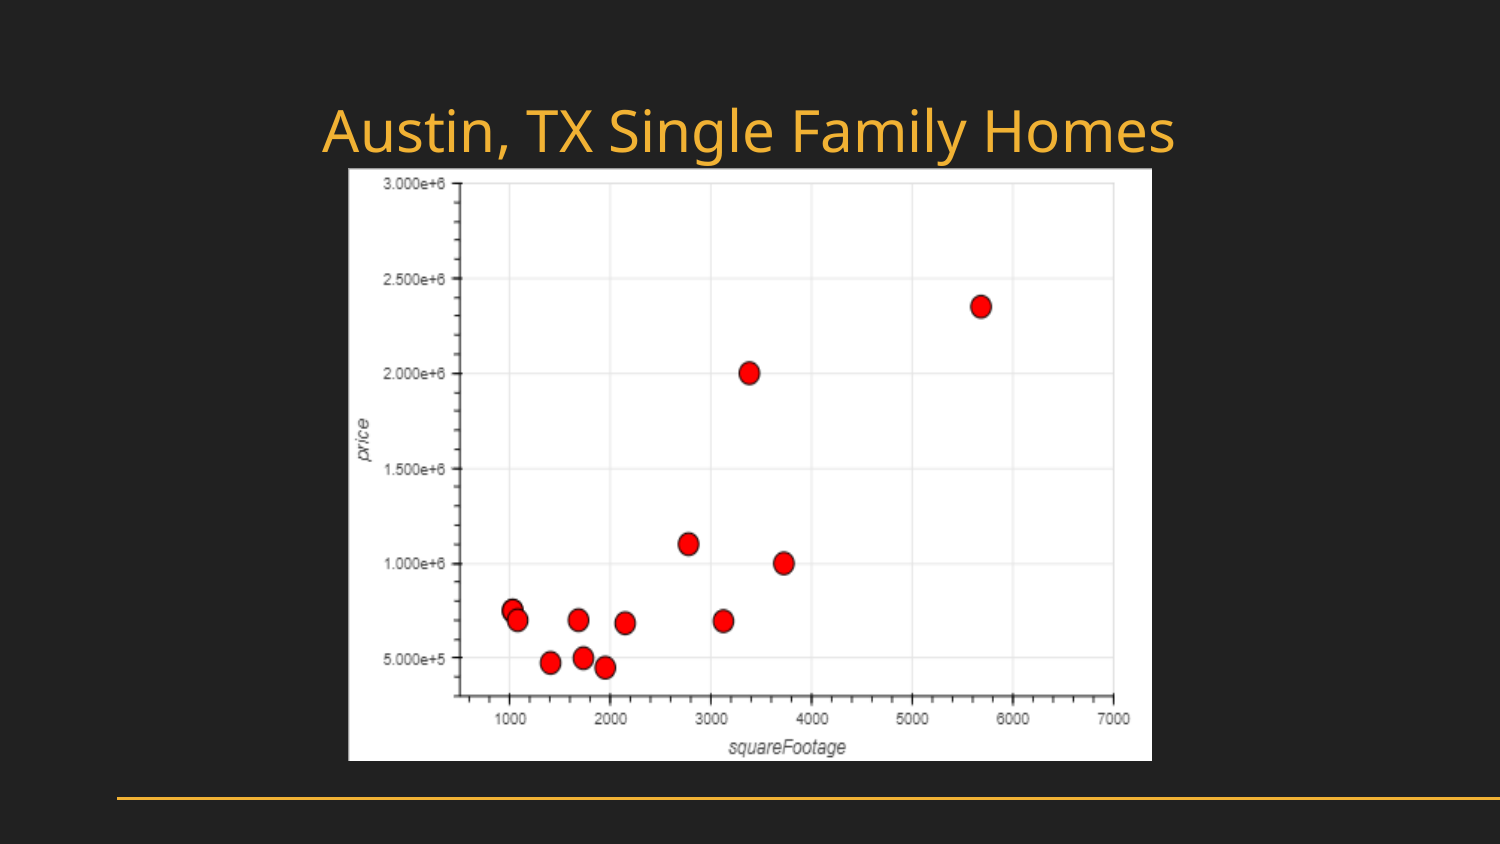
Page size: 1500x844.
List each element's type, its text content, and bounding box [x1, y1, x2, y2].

picture [348, 168, 1152, 761]
title Austin, TX Single Family Homes [116, 90, 1383, 169]
